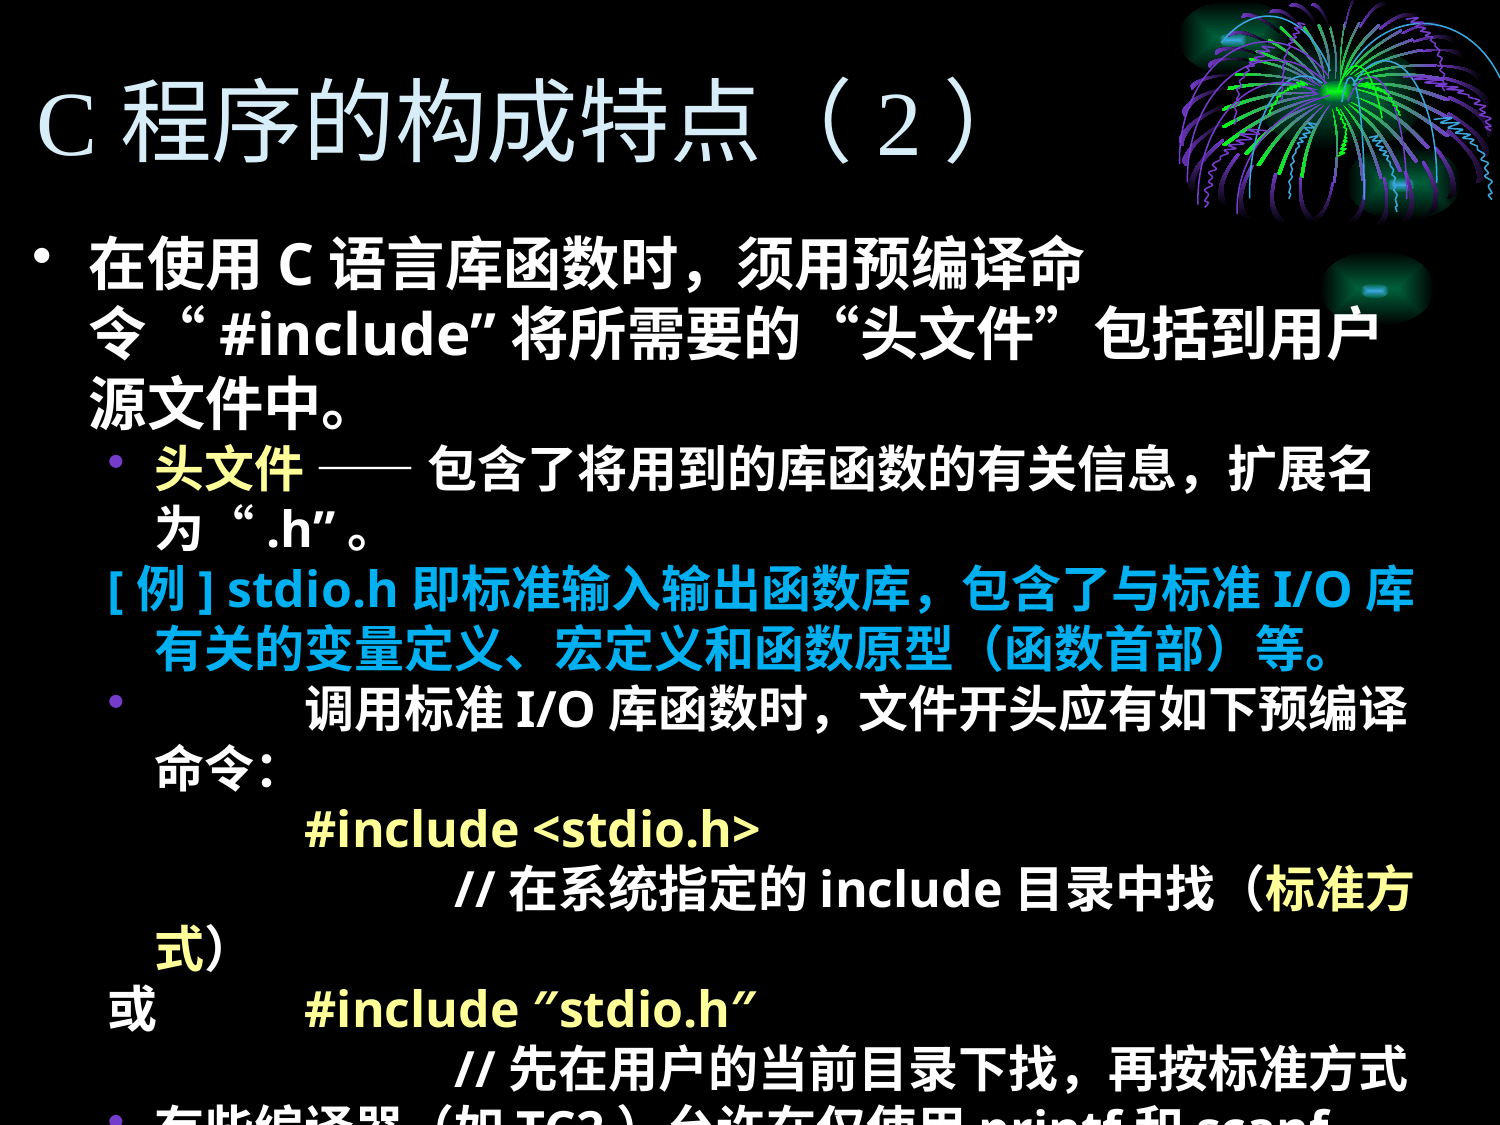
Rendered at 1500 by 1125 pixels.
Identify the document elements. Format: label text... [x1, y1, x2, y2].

title C程序的构成特点（2） [21, 24, 1472, 213]
list 在使用C语言库函数时，须用预编译命令“#include”将所需要的“头文件”包括到用户源文件中。 头文件 —— 包含了将用到的库函数的有关信息，扩展名为“.h”。 [例] stdio.h即标准输入输出函数库，包含了与标准I/O库有关的变量定义、宏定义和函数原型（函数首部）等。 调用标准I/O库函数时，文件开头应有如下预编译命令： #include <stdio.h> //在系统指定的include目录中找（标准方式） 或 #include ″stdio.h″ //先在用户的当前目录下找，再按标准方式 有些编译器（如TC2）允许在仅使用printf和scanf时，省略#include命令。 [17, 220, 1436, 1054]
footer [512, 1025, 988, 1100]
